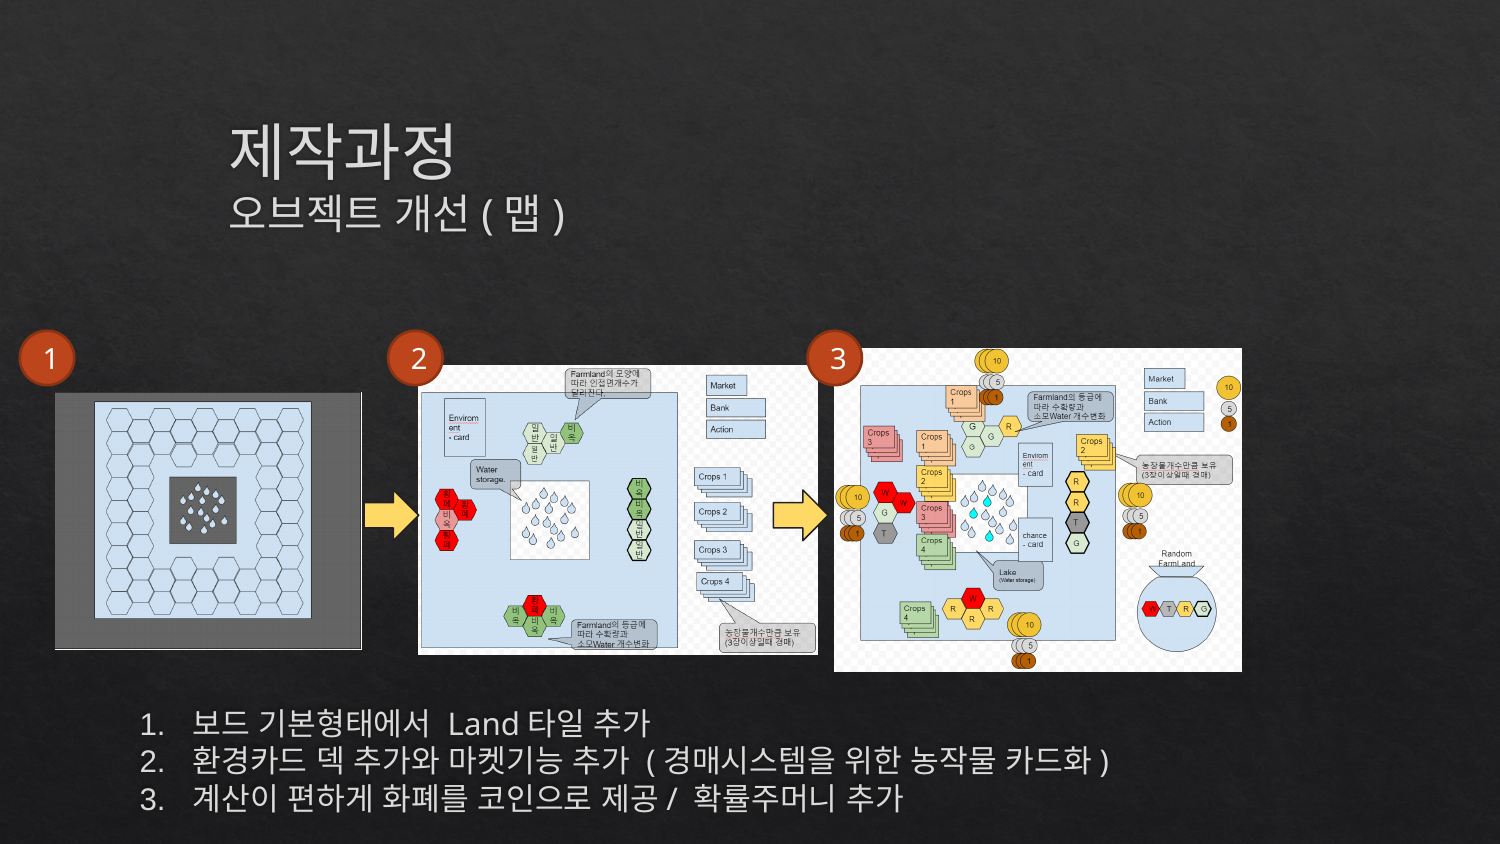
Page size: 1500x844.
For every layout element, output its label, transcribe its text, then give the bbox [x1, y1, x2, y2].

picture [55, 391, 362, 650]
text_box 3 [806, 329, 860, 368]
text_box [369, 489, 410, 541]
picture [418, 365, 818, 656]
title 제작과정 오브젝트 개선(맵) [213, 98, 1368, 263]
text_box 1 [18, 329, 76, 387]
list 보드 기본형태에서 Land타일 추가 환경카드 덱 추가와 마켓기능 추가 (경매시스템을 위한 농작물 카드화) 계산이 편하게 화폐를 코인으로 제공/ 확률주머니 추가 [102, 688, 1368, 799]
picture [834, 348, 1242, 673]
text_box 2 [386, 329, 444, 386]
